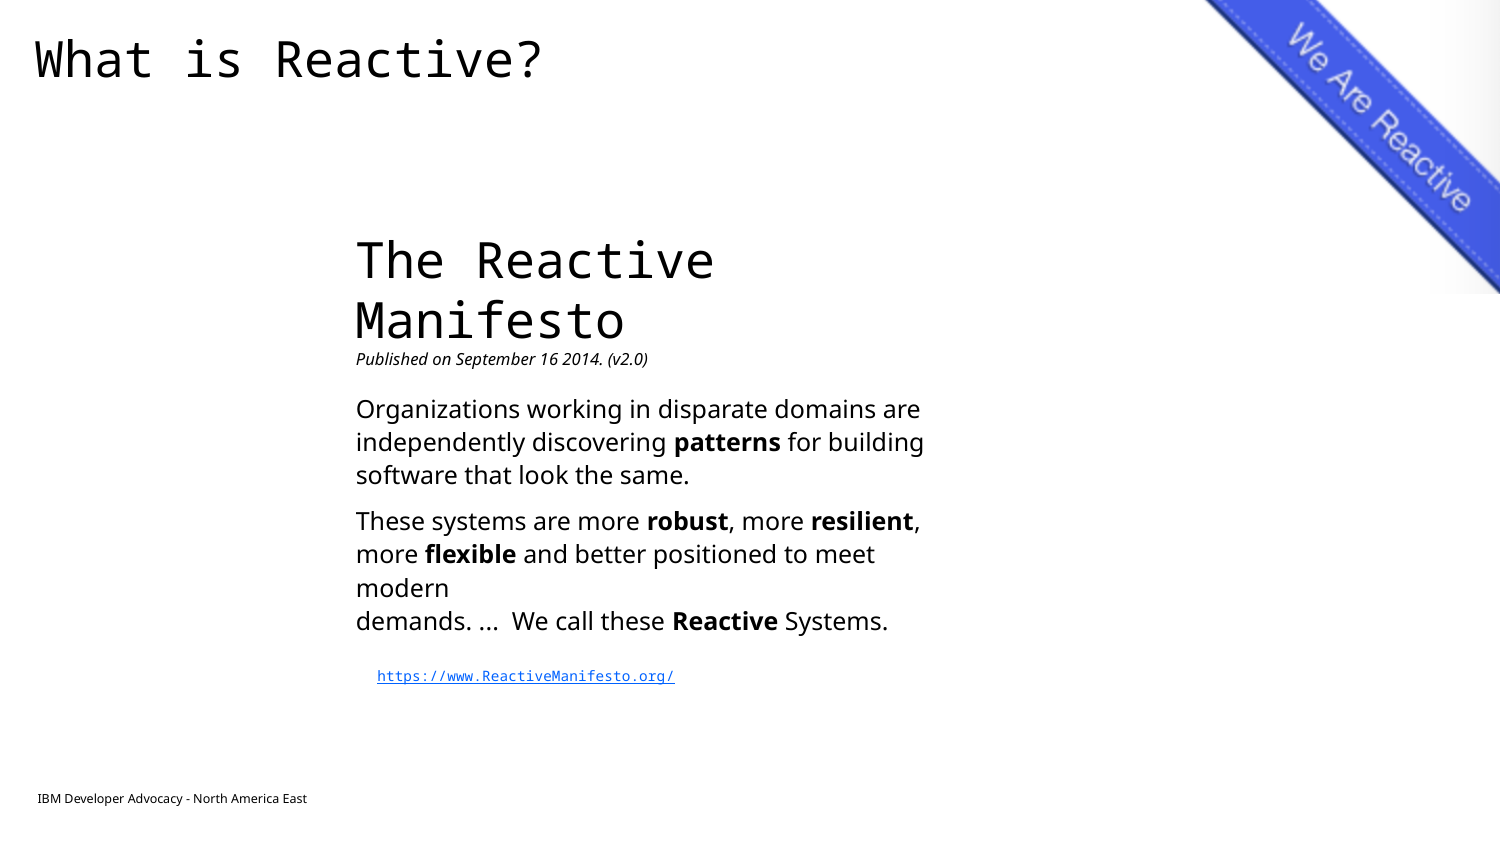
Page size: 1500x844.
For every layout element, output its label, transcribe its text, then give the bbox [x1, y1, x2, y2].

text_box https://www.ReactiveManifesto.org/ [362, 643, 690, 692]
text_box The Reactive Manifesto Published on September 16 2014. (v2.0) [341, 221, 1021, 410]
title What is Reactive? [34, 28, 714, 161]
footer IBM Developer Advocacy - North America East [37, 785, 713, 813]
text_box Organizations working in disparate domains are independently discovering patterns for building software that look the same. These systems are more robust, more resilient, more flexible and better positioned to meet modern demands. ... We call these Reactive Systems. [341, 410, 980, 643]
picture [1143, 0, 1500, 294]
